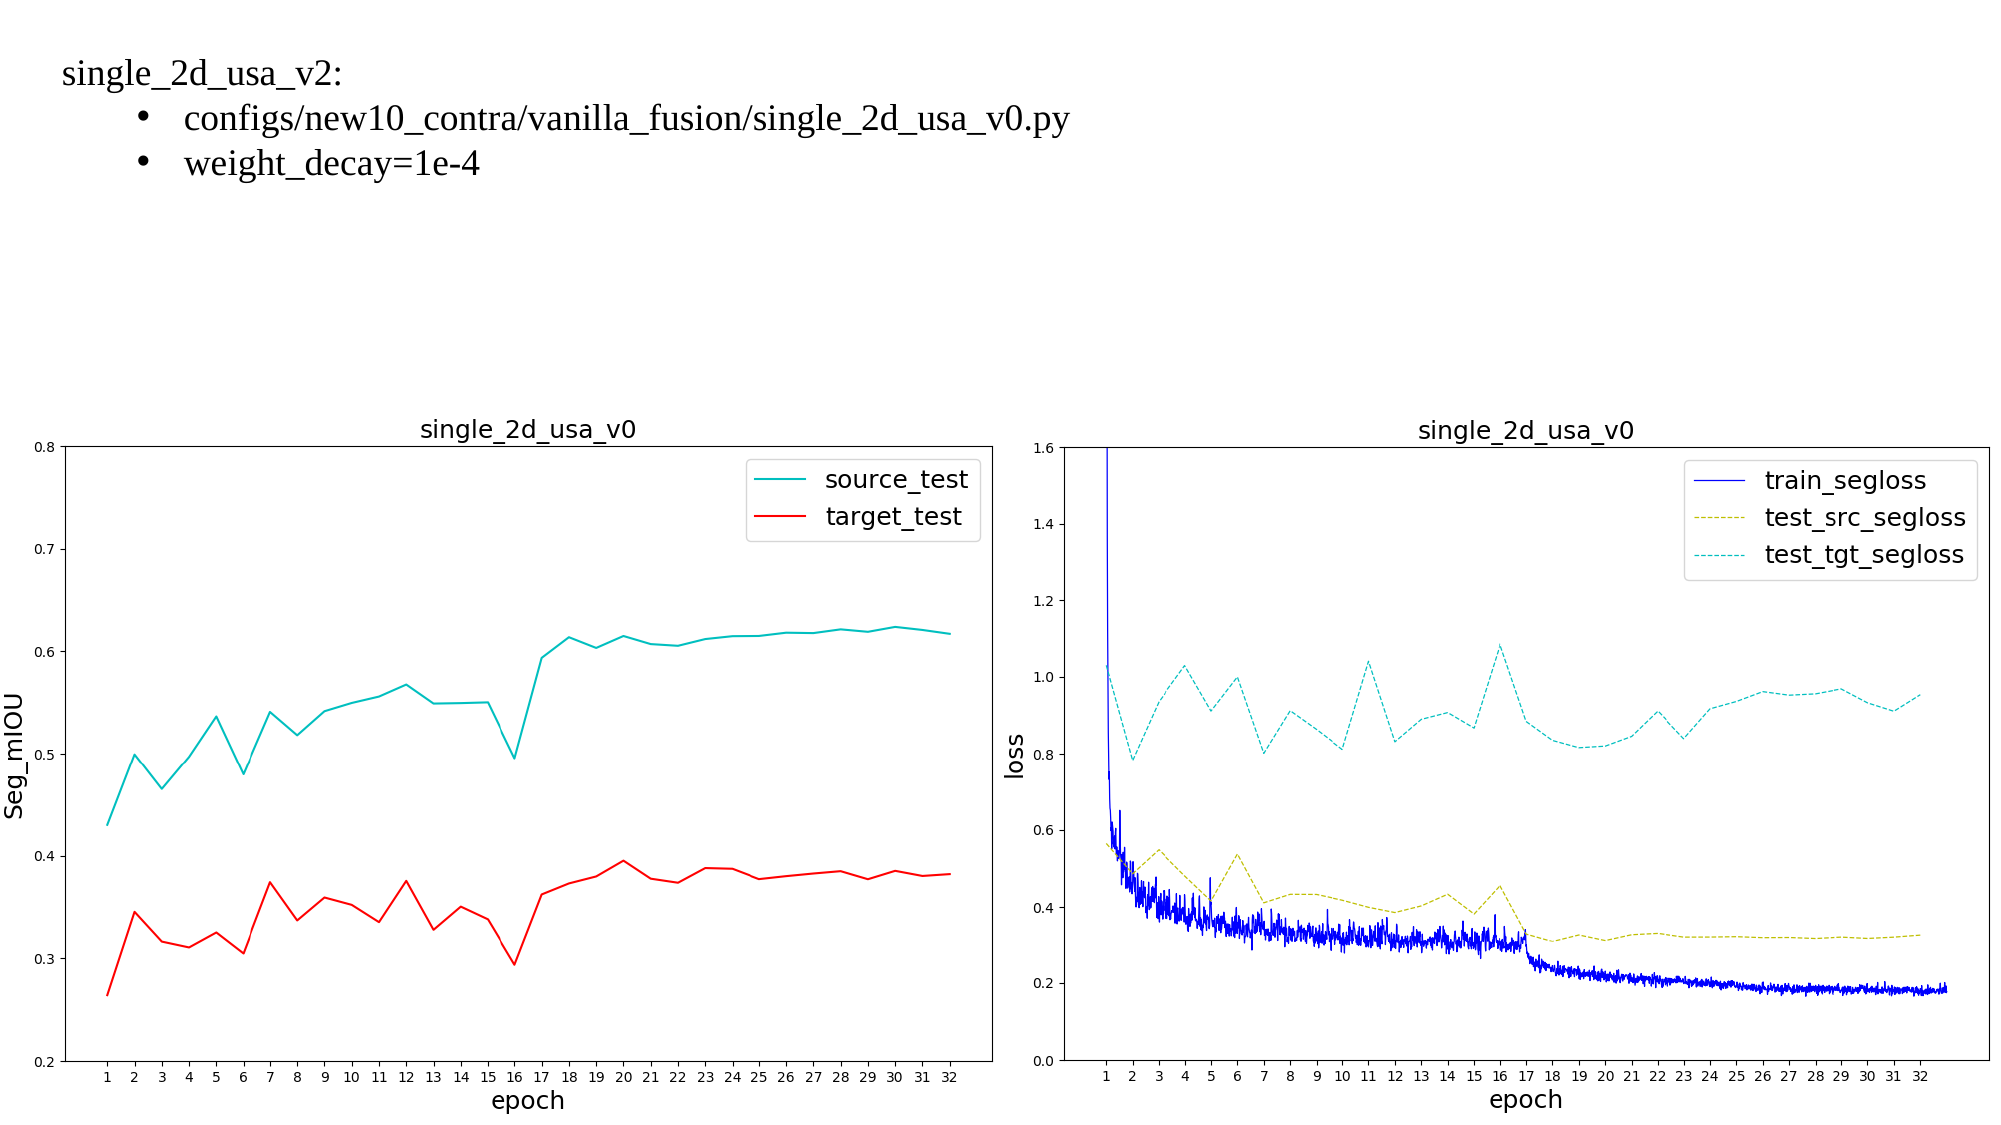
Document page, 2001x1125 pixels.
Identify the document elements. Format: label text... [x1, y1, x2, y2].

picture [0, 410, 2000, 1117]
text_box single_2d_usa_v2: configs/new10_contra/vanilla_fusion/single_2d_usa_v0.py weight_decay=1e-4 [47, 40, 1087, 191]
